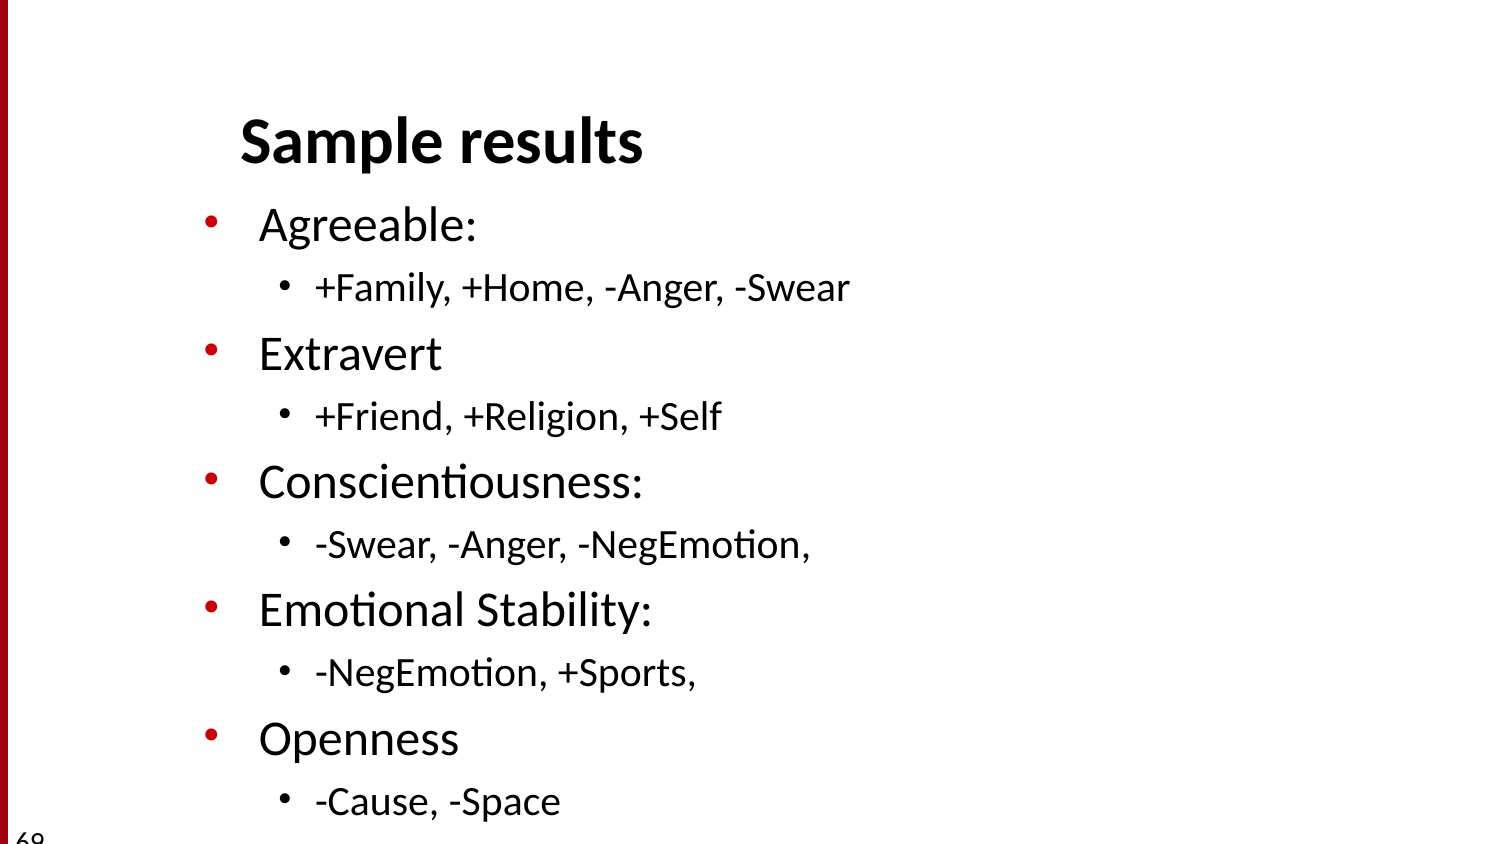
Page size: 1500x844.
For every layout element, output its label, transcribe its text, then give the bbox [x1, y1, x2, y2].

slide_number 69 [0, 815, 326, 844]
title Sample results [225, 62, 1450, 184]
list Agreeable: +Family, +Home, -Anger, -Swear Extravert +Friend, +Religion, +Self Conscientiousness: -Swear, -Anger, -NegEmotion, Emotional Stability: -NegEmotion, +Sports, Openness -Cause, -Space [187, 184, 1500, 732]
